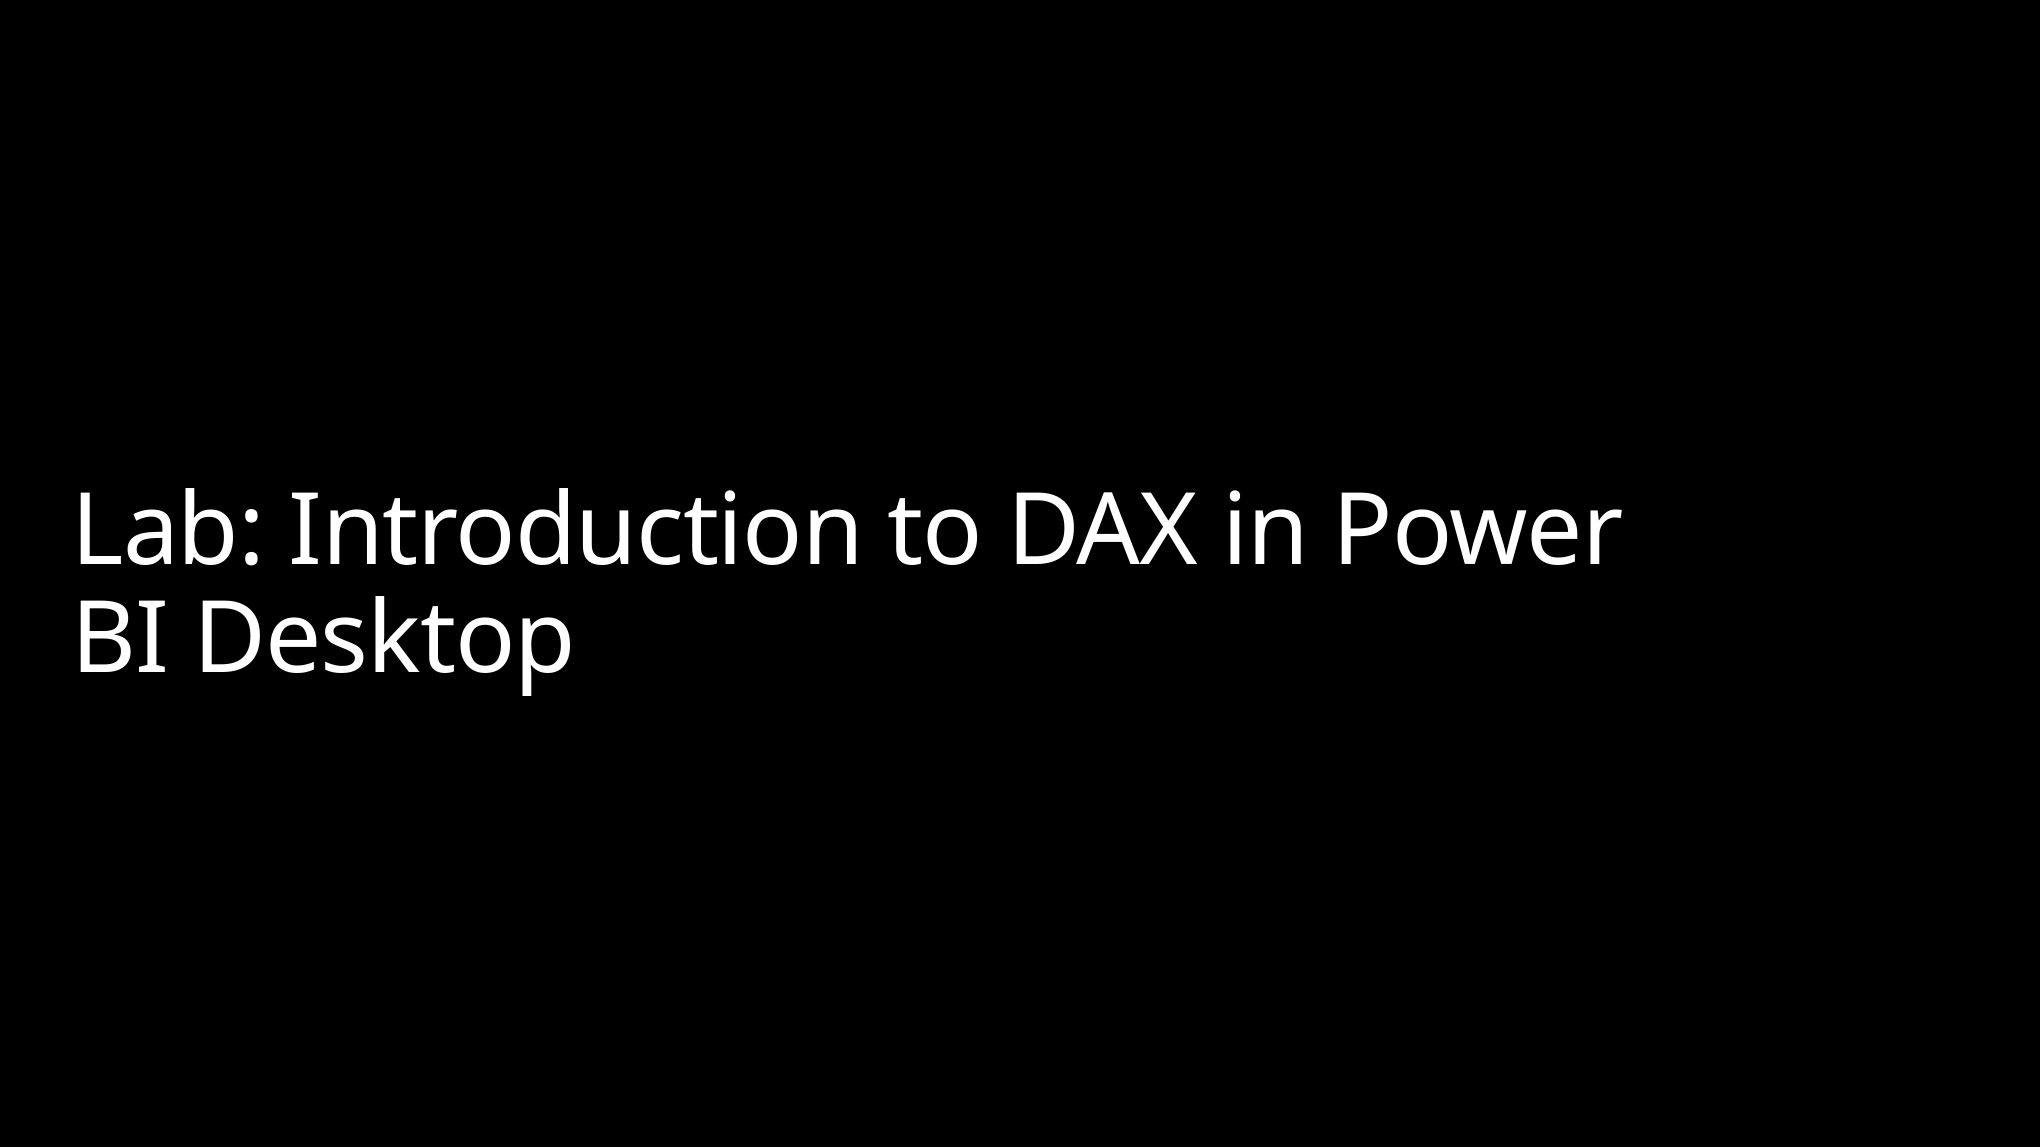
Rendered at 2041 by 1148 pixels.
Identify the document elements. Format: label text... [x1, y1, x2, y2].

title Lab: Introduction to DAX in Power BI Desktop [71, 423, 1684, 724]
